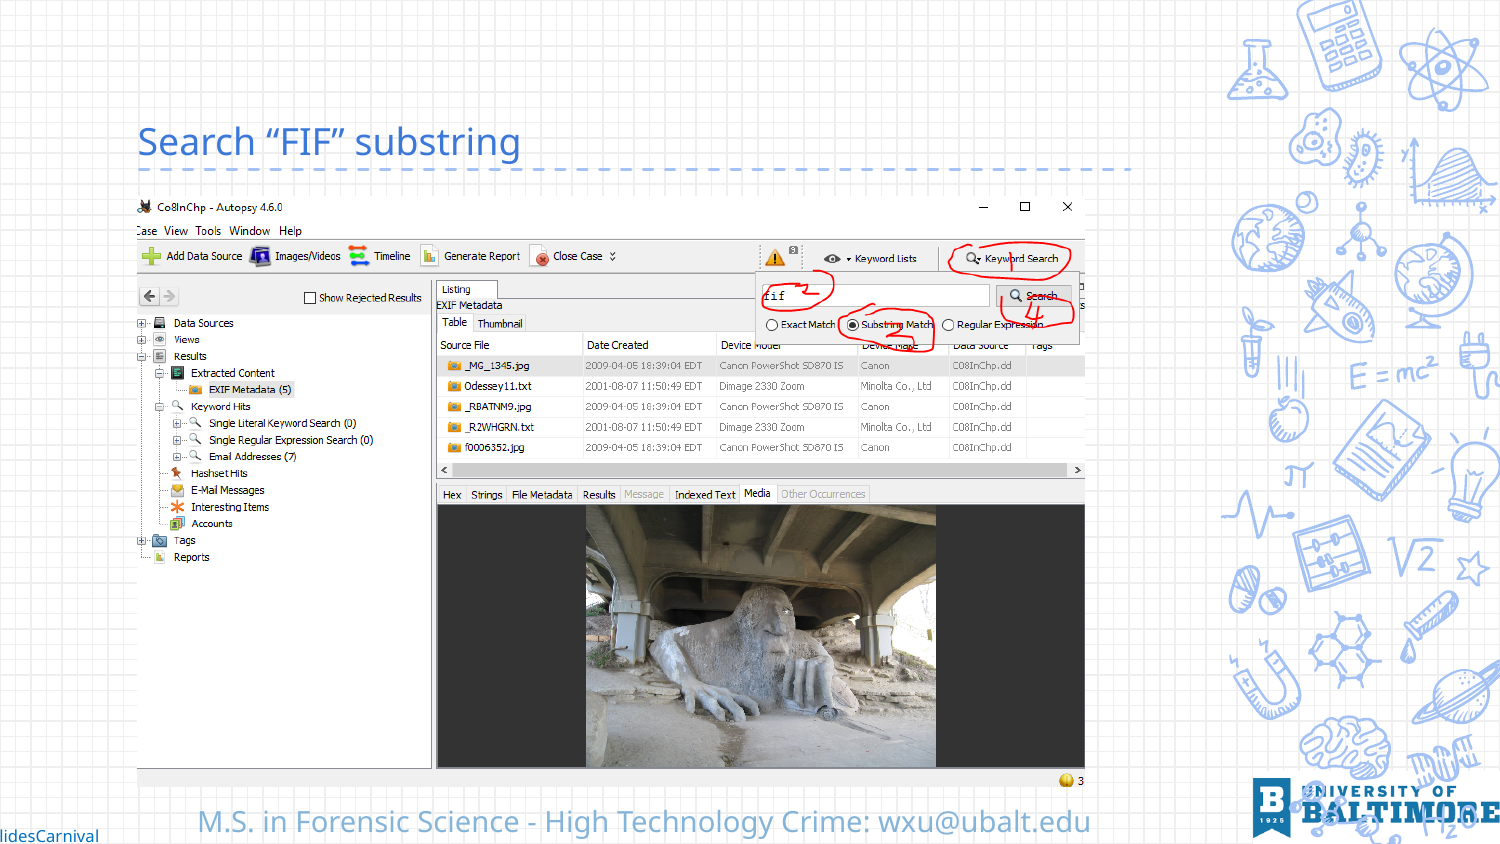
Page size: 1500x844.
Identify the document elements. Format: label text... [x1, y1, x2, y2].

picture [1316, 786, 1321, 797]
picture [1253, 771, 1500, 844]
title Search “FIF” substring [122, 36, 1130, 178]
picture [137, 196, 1085, 787]
picture [1327, 813, 1336, 822]
picture [1365, 817, 1376, 833]
